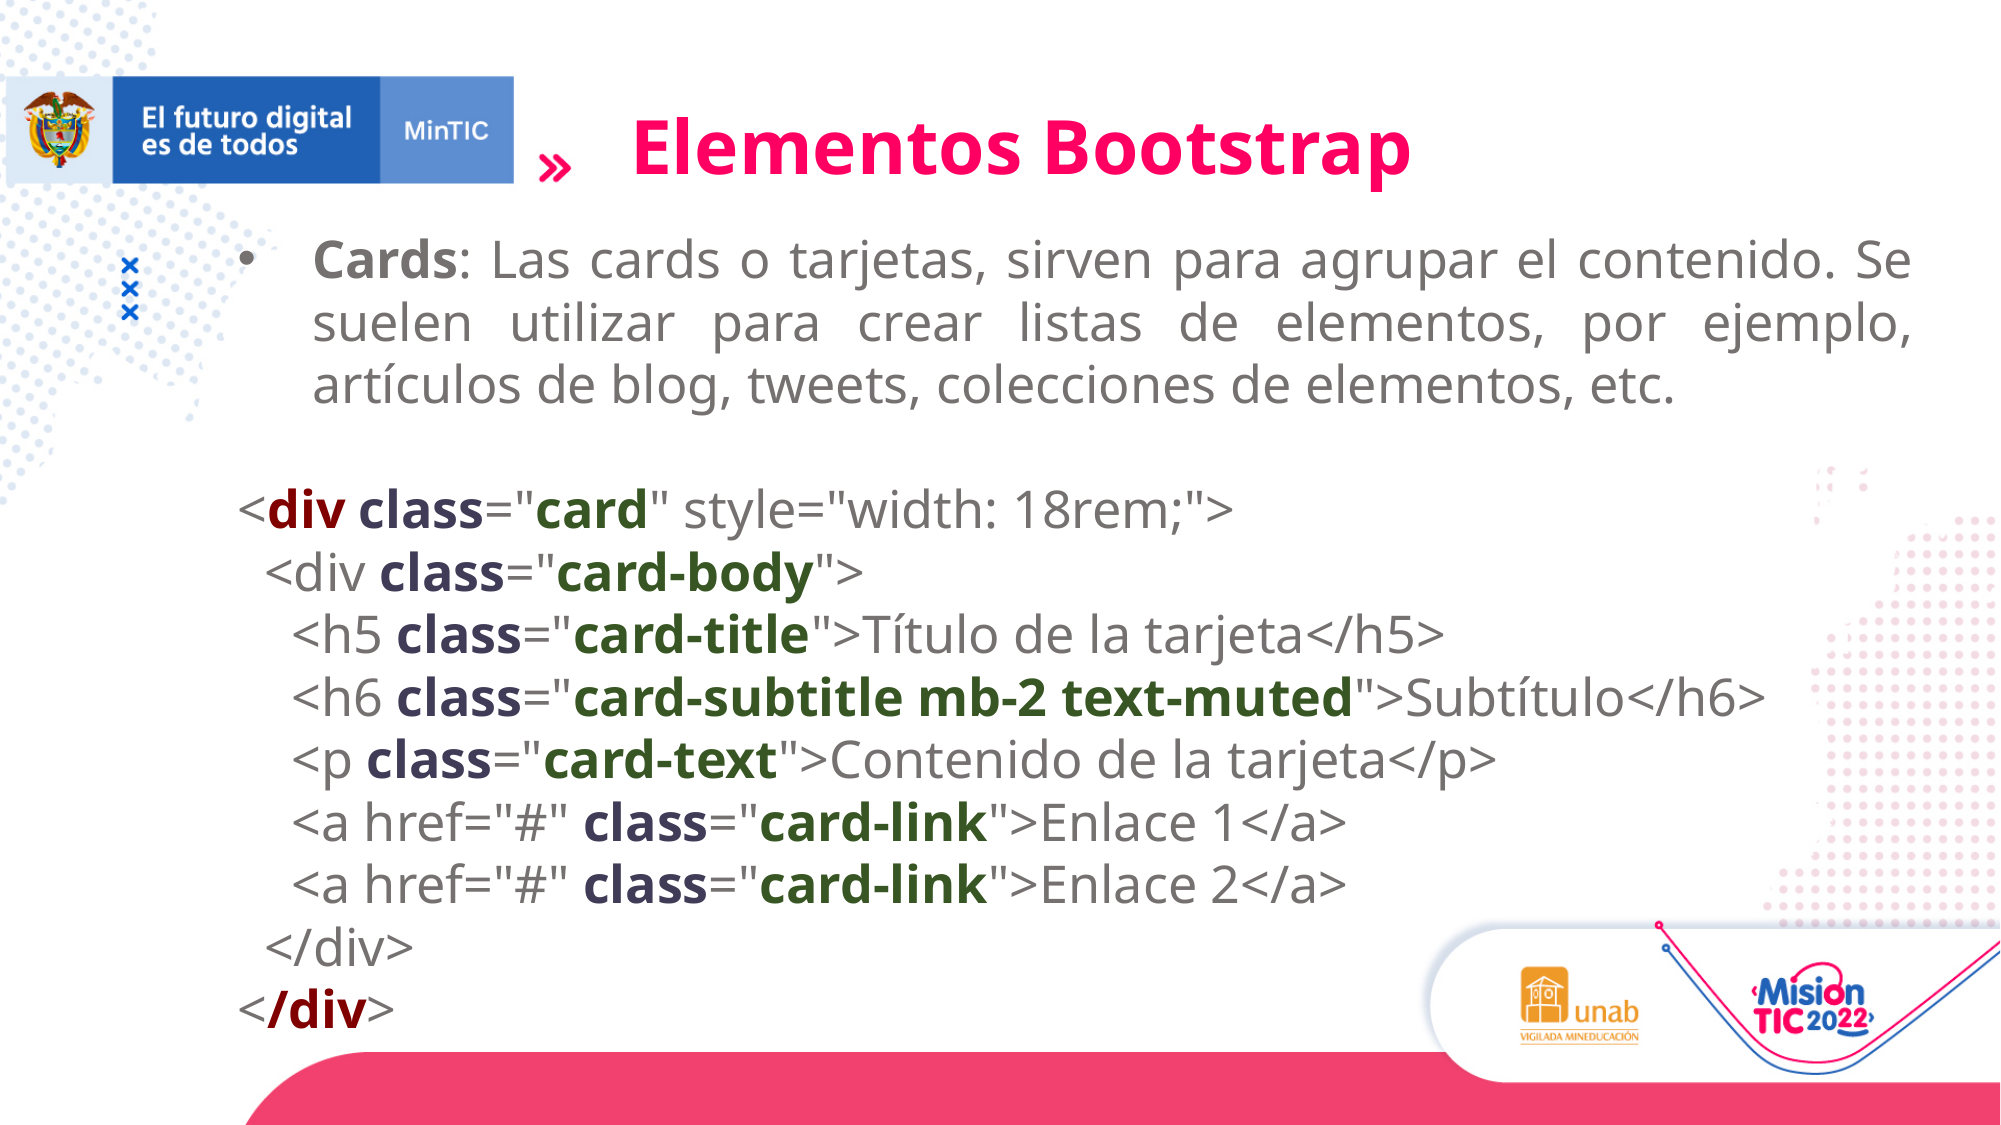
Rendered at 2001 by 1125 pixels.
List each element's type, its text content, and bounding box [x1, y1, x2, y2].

text_box Elementos Bootstrap [313, 91, 1731, 197]
picture [0, 0, 2001, 1125]
text_box Cards: Las cards o tarjetas, sirven para agrupar el contenido. Se suelen utilizar para crear listas de elementos, por ejemplo, artículos de blog, tweets, colecciones de elementos, etc. <div class="card" style="width: 18rem;"> <div class="card-body"> <h5 class="card-title">Título de la tarjeta</h5> <h6 class="card-subtitle mb-2 text-muted">Subtítulo</h6> <p class="card-text">Contenido de la tarjeta</p> <a href="#" class="card-link">Enlace 1</a> <a href="#" class="card-link">Enlace 2</a> </div> </div> [222, 219, 1930, 1047]
